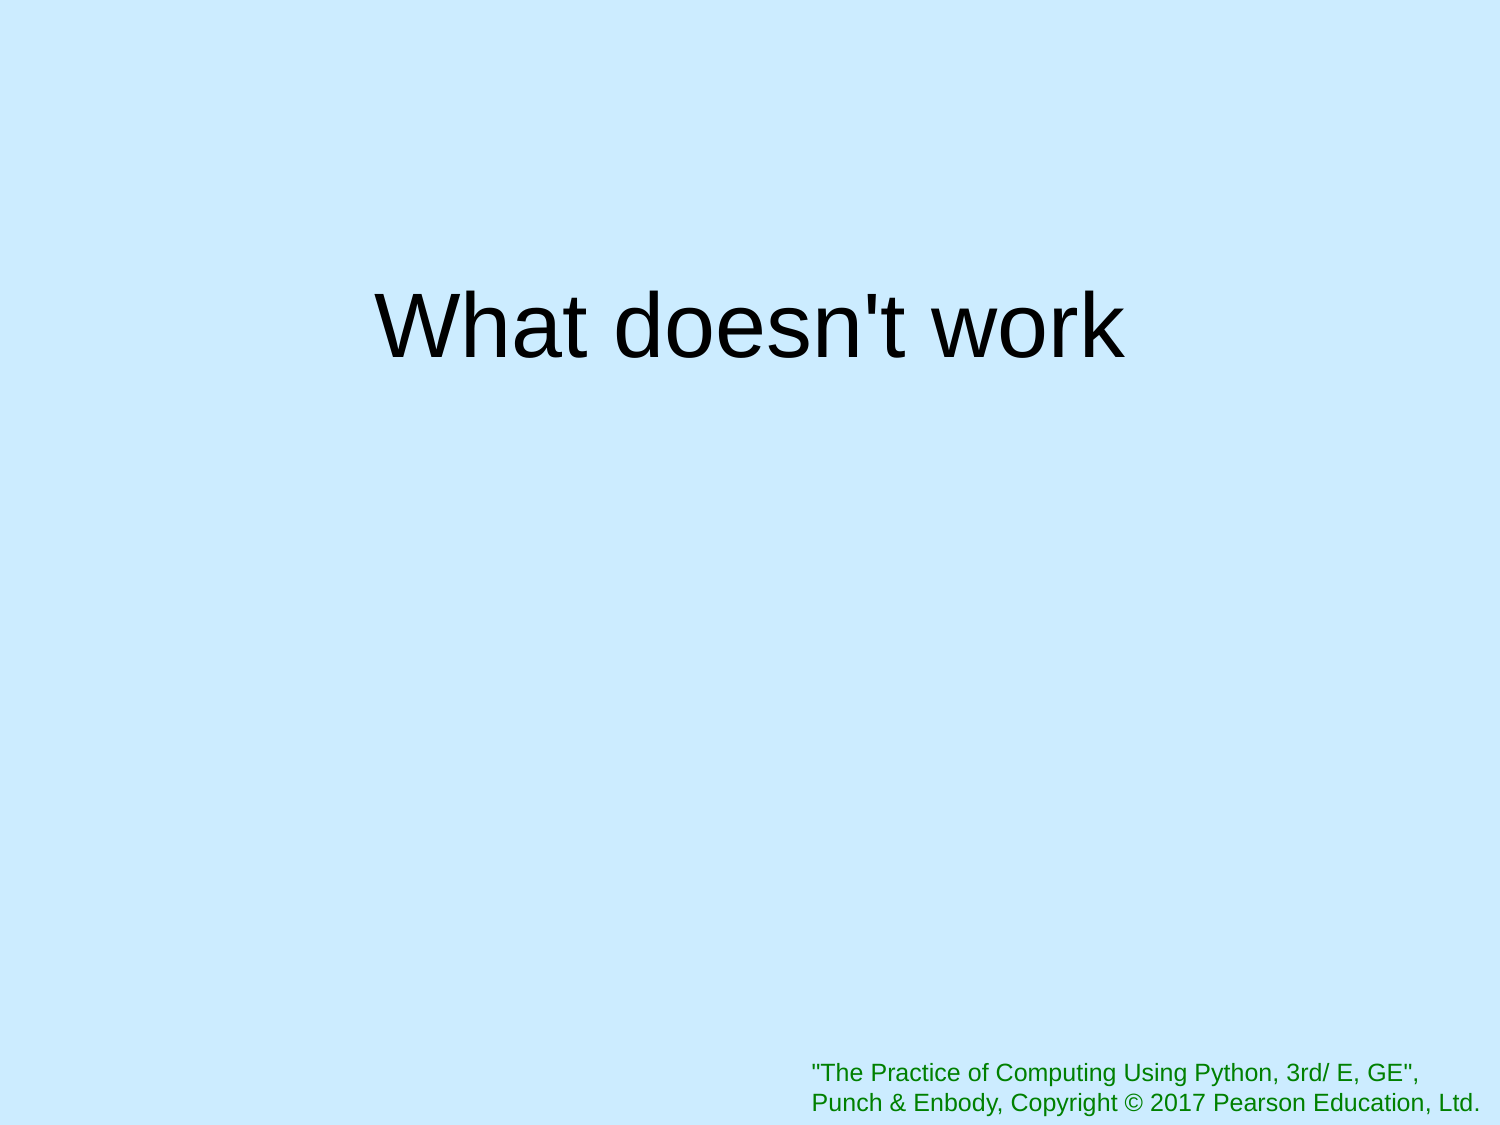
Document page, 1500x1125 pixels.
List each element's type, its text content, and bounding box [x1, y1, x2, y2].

title What doesn't work [112, 200, 1388, 442]
